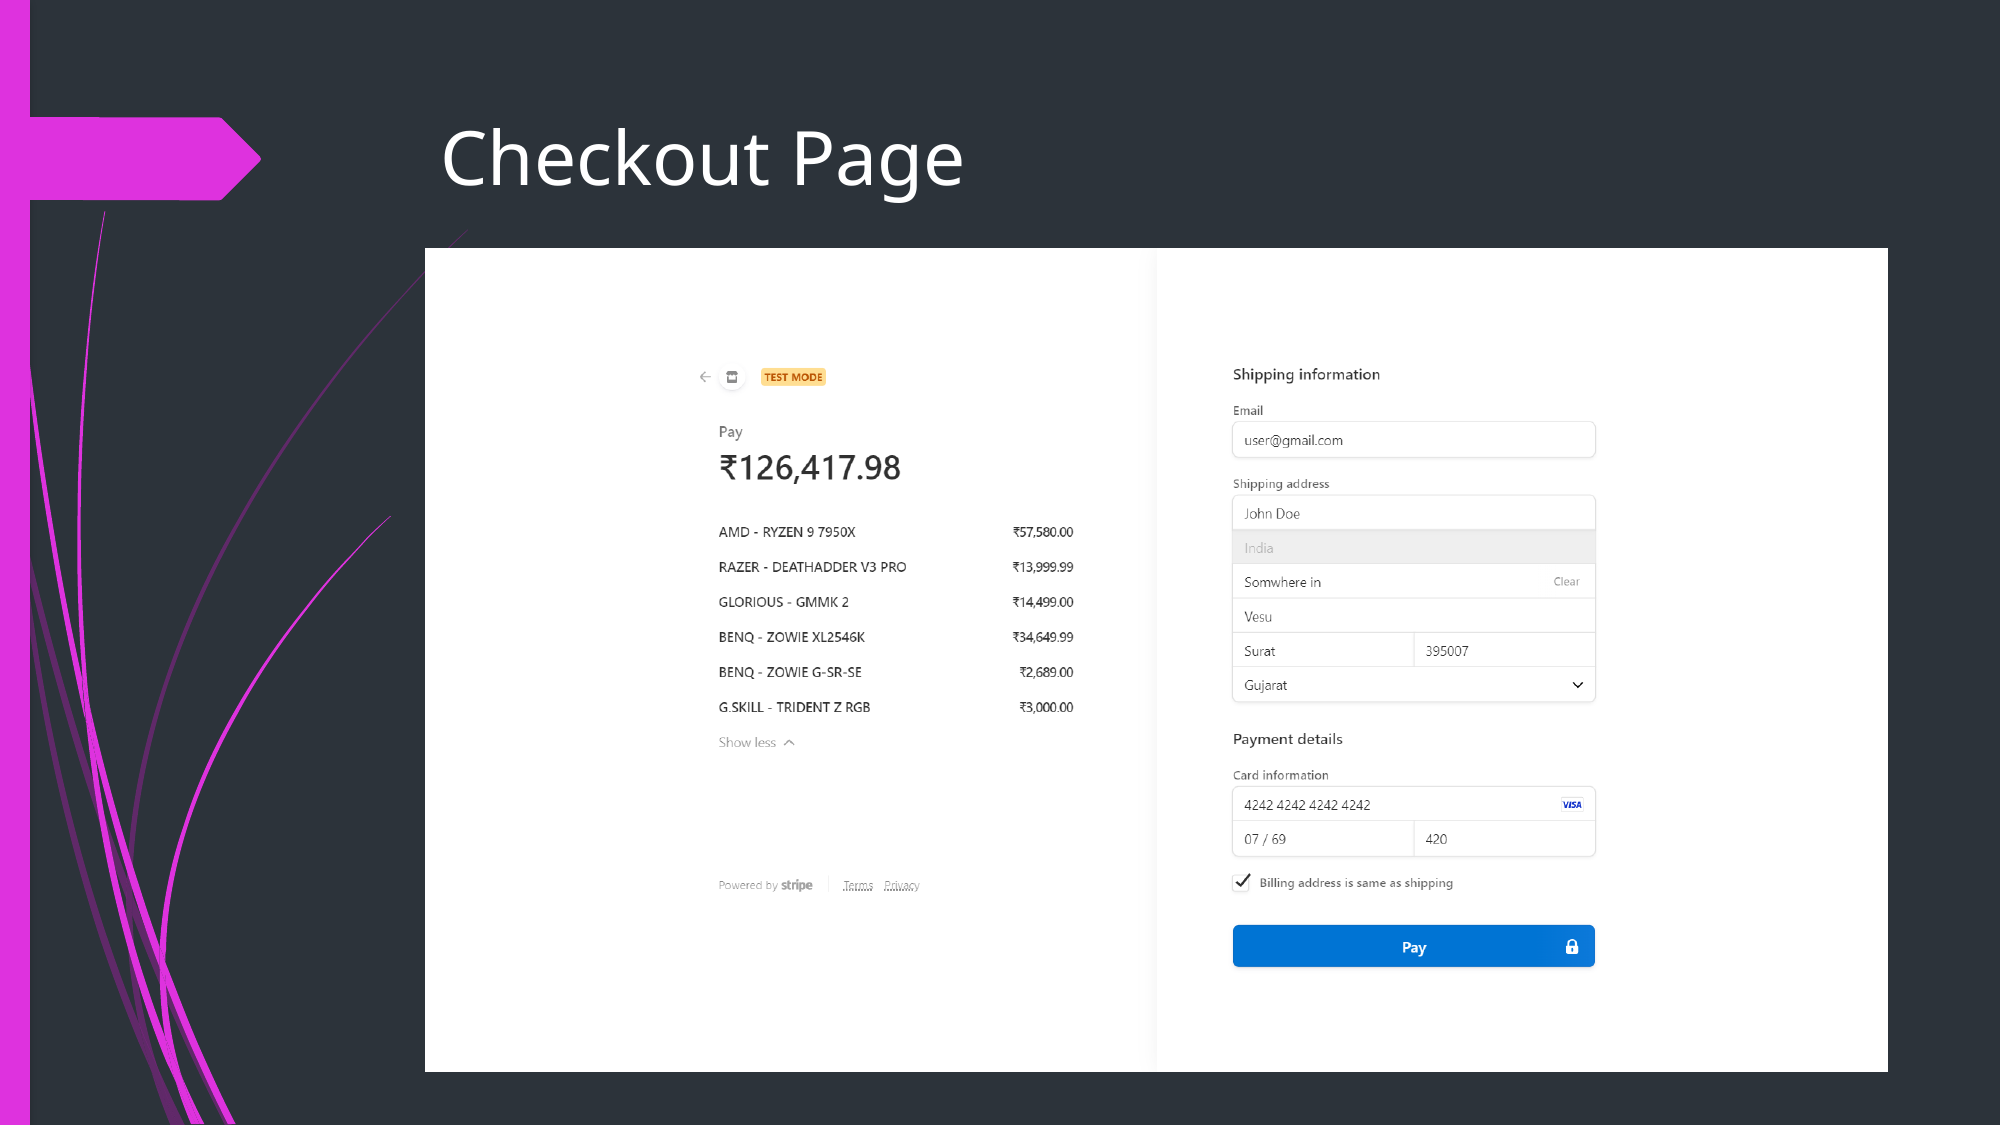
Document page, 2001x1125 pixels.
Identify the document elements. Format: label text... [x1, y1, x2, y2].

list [425, 248, 1888, 1072]
title Checkout Page [425, 102, 1888, 248]
